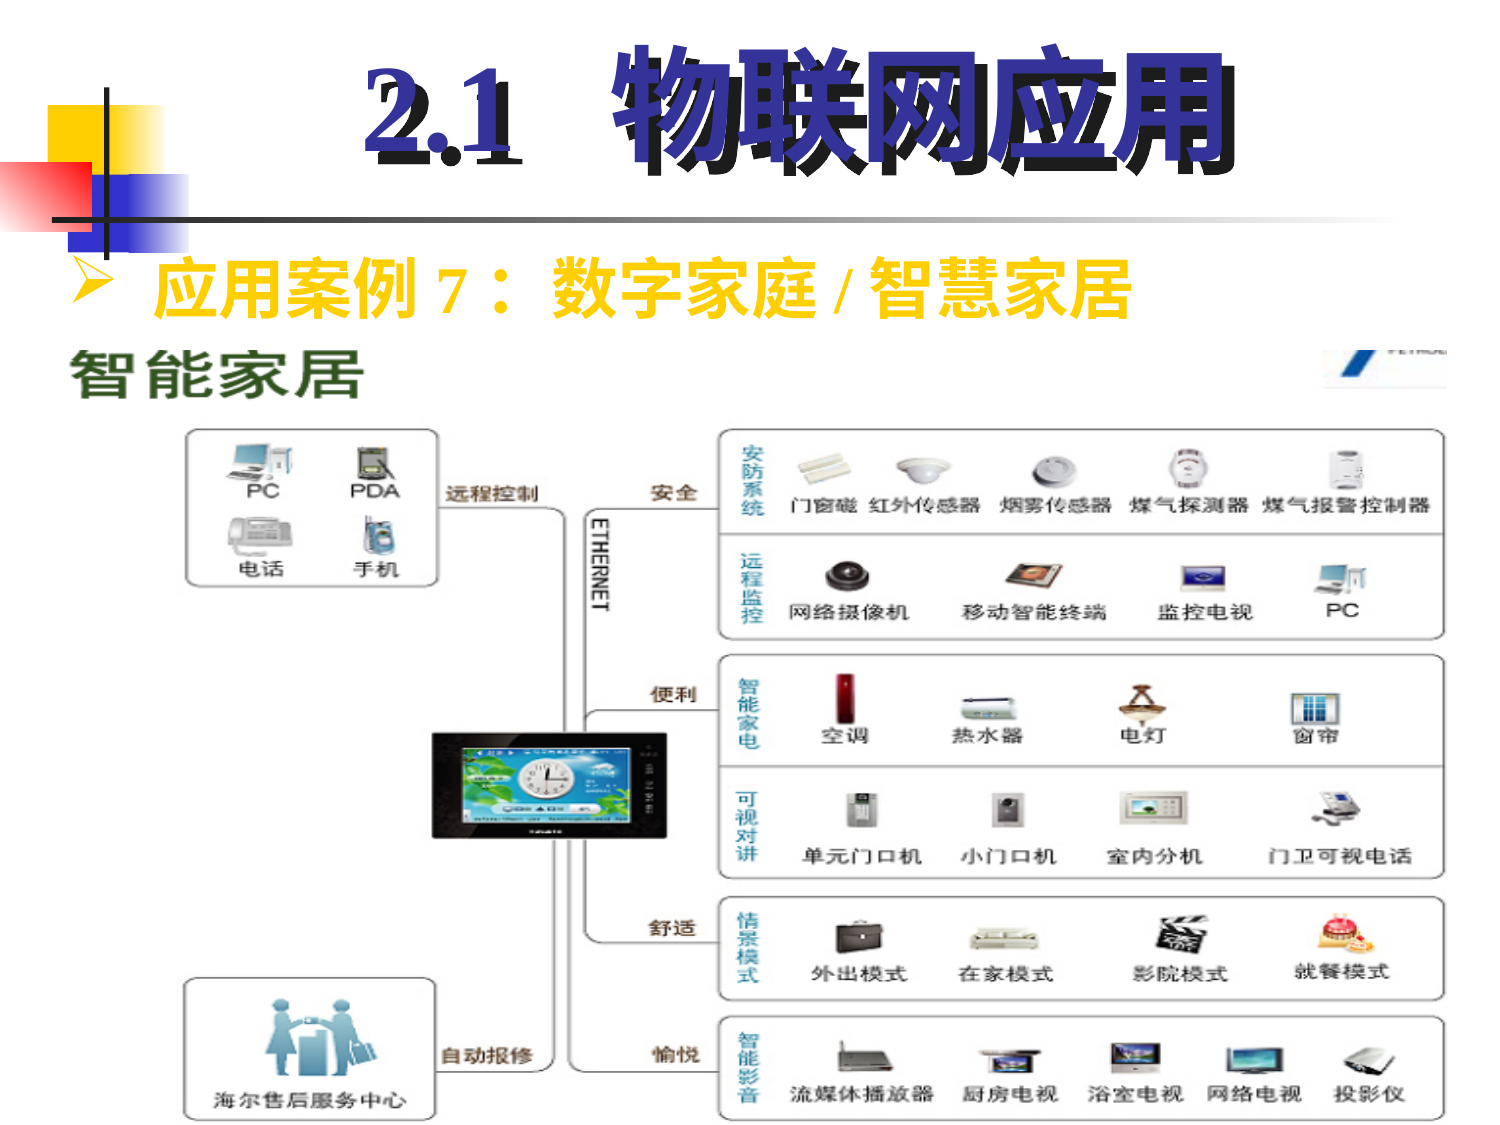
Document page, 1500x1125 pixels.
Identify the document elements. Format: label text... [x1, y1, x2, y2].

picture [64, 349, 1447, 1125]
text_box 应用案例7：数字家庭/智慧家居 [53, 208, 1471, 335]
text_box 2.1 物联网应用 [147, 18, 1447, 184]
